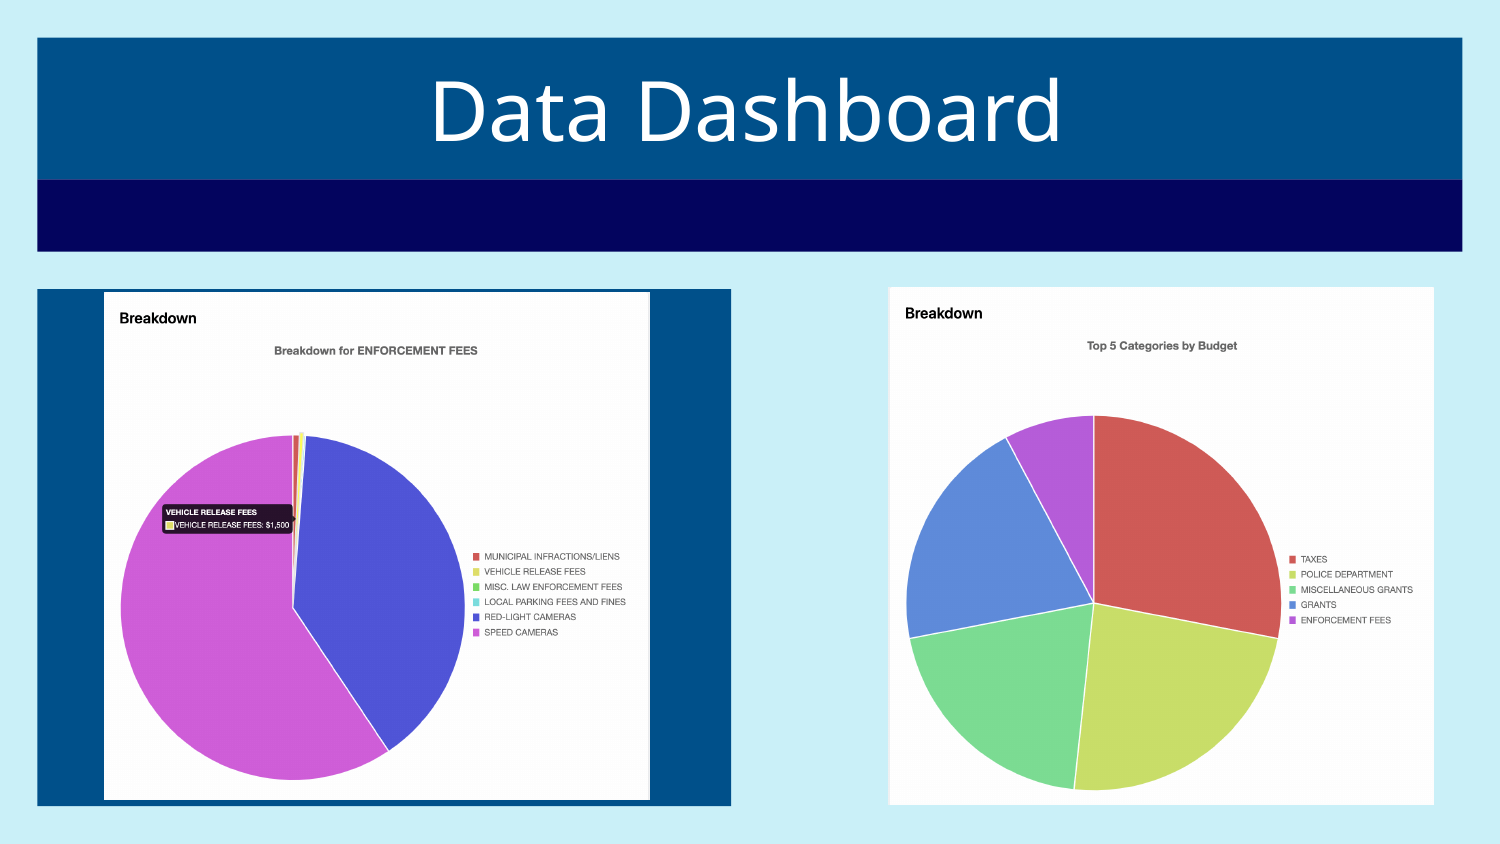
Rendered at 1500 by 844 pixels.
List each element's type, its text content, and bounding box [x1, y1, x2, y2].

title Data Dashboard [104, 37, 1390, 180]
picture [103, 292, 650, 800]
picture [888, 287, 1434, 806]
